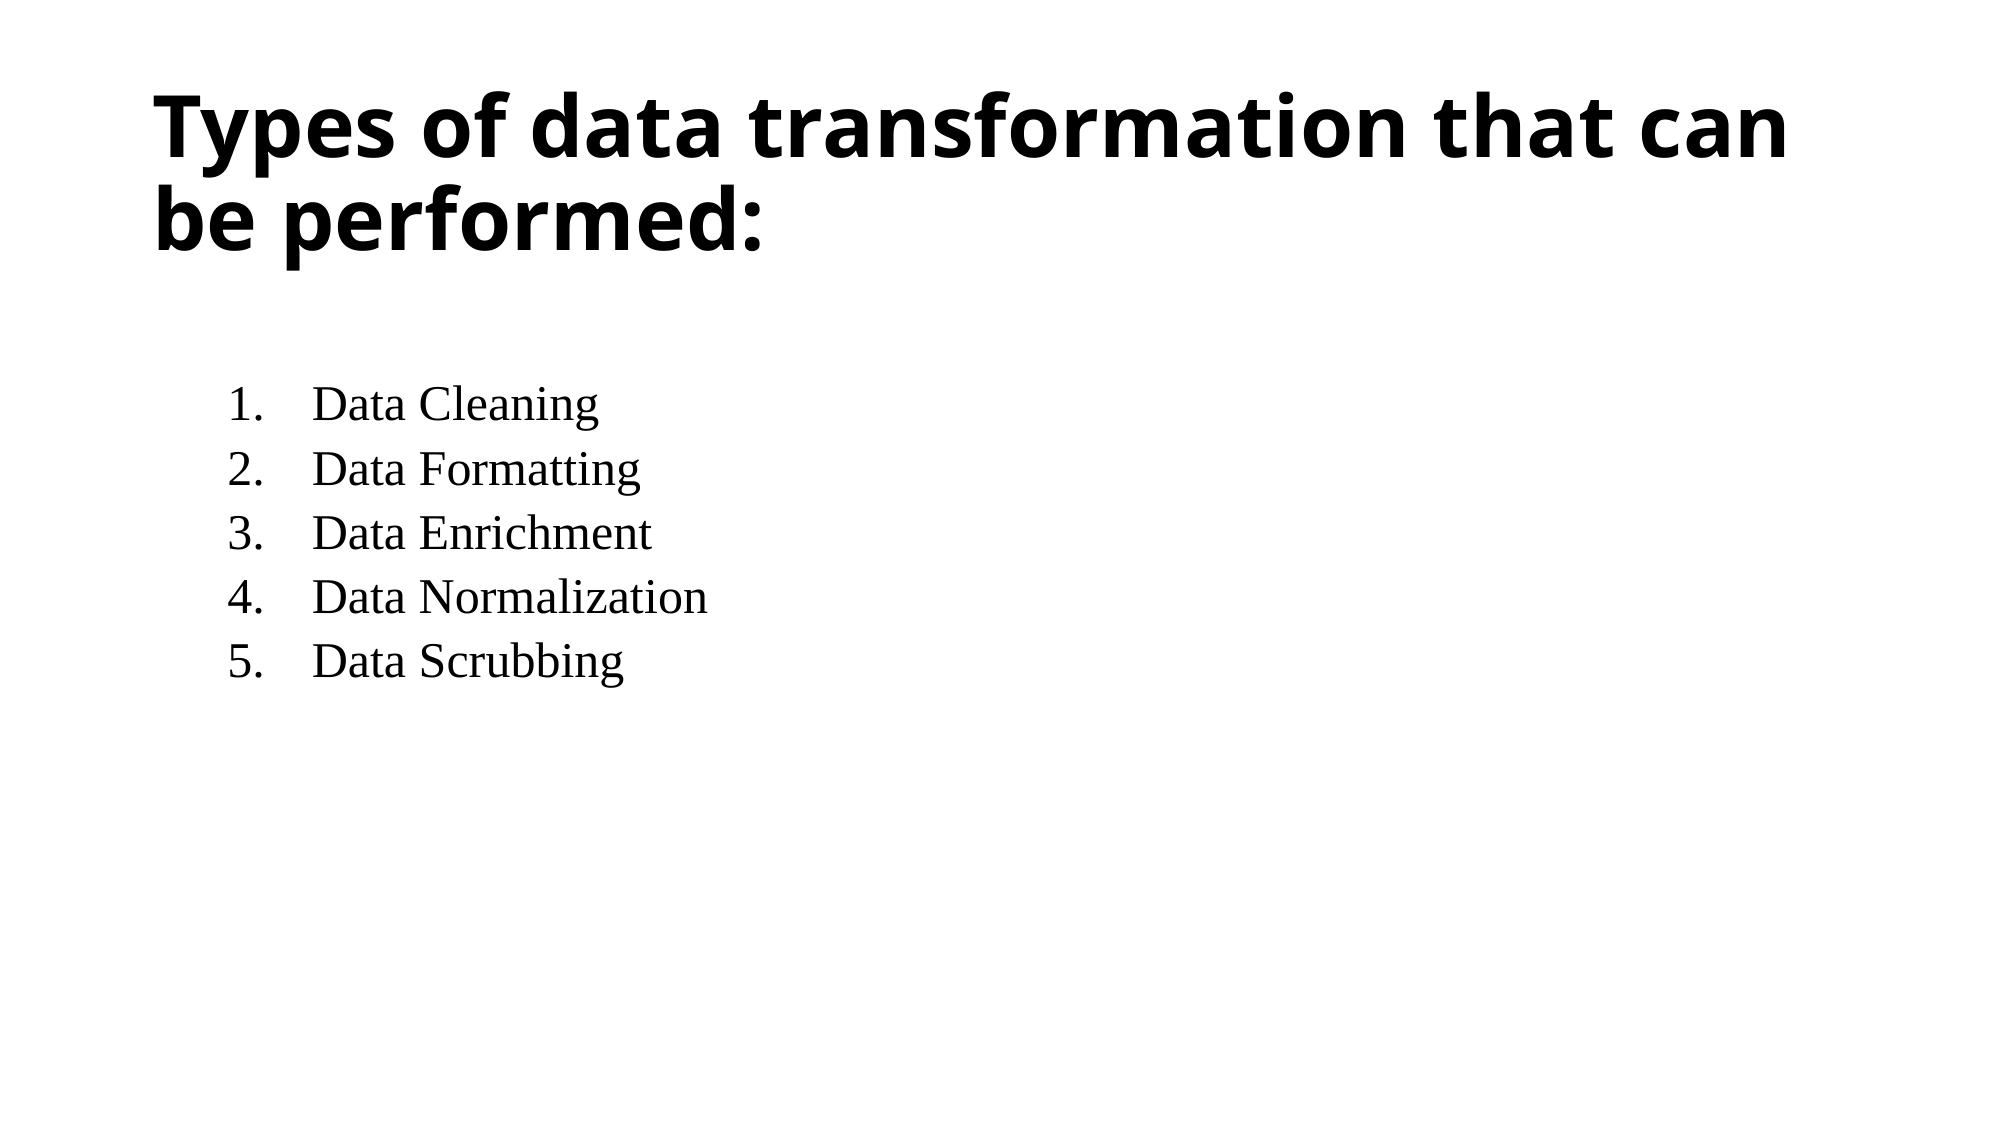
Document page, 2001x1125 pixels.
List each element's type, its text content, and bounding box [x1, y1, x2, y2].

list Data Cleaning Data Formatting Data Enrichment Data Normalization Data Scrubbing [137, 299, 1863, 1014]
title Types of data transformation that can be performed: [137, 75, 1863, 278]
